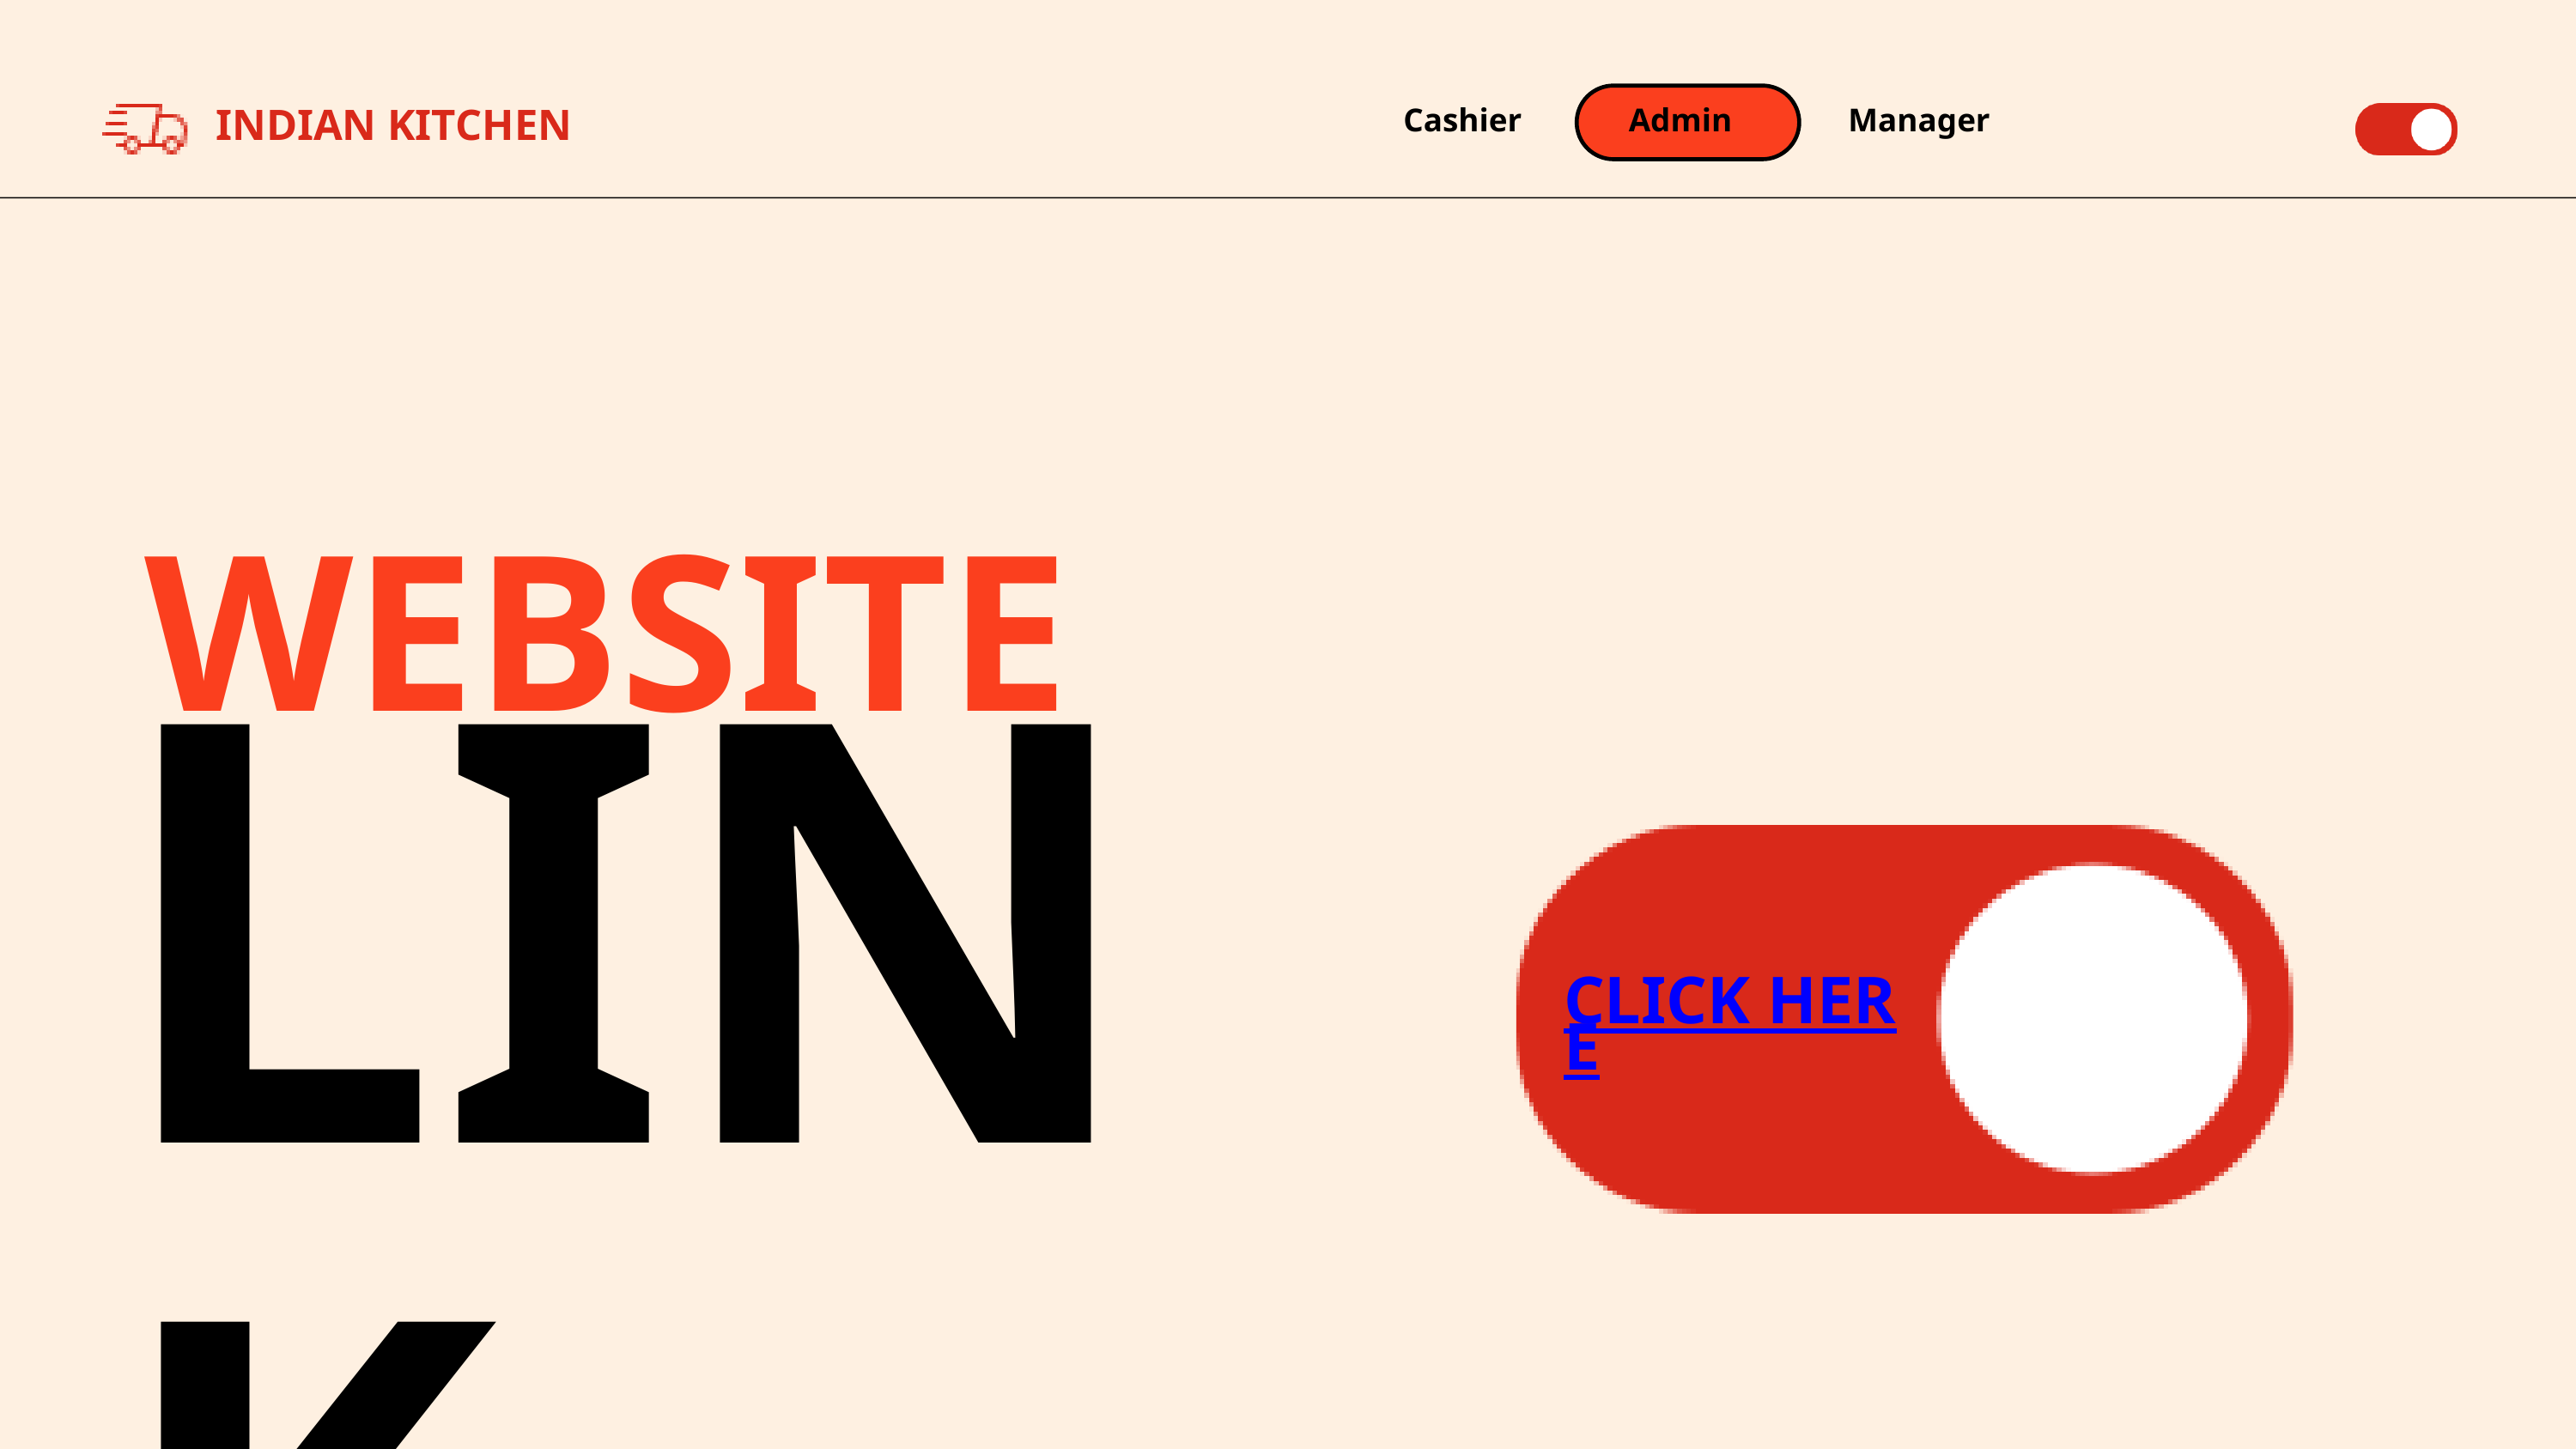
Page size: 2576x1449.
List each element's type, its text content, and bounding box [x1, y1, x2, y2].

text_box [2354, 103, 2458, 155]
text_box Cashier [1403, 103, 1571, 138]
text_box LINK [108, 662, 1516, 1449]
text_box [102, 104, 188, 155]
text_box INDIAN KITCHEN [216, 103, 626, 149]
text_box Manager [1848, 103, 2117, 138]
text_box WEBSITE [144, 534, 1105, 662]
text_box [1576, 85, 1800, 160]
text_box CLICK HERE [1563, 977, 1931, 1047]
text_box [1516, 825, 2293, 1214]
